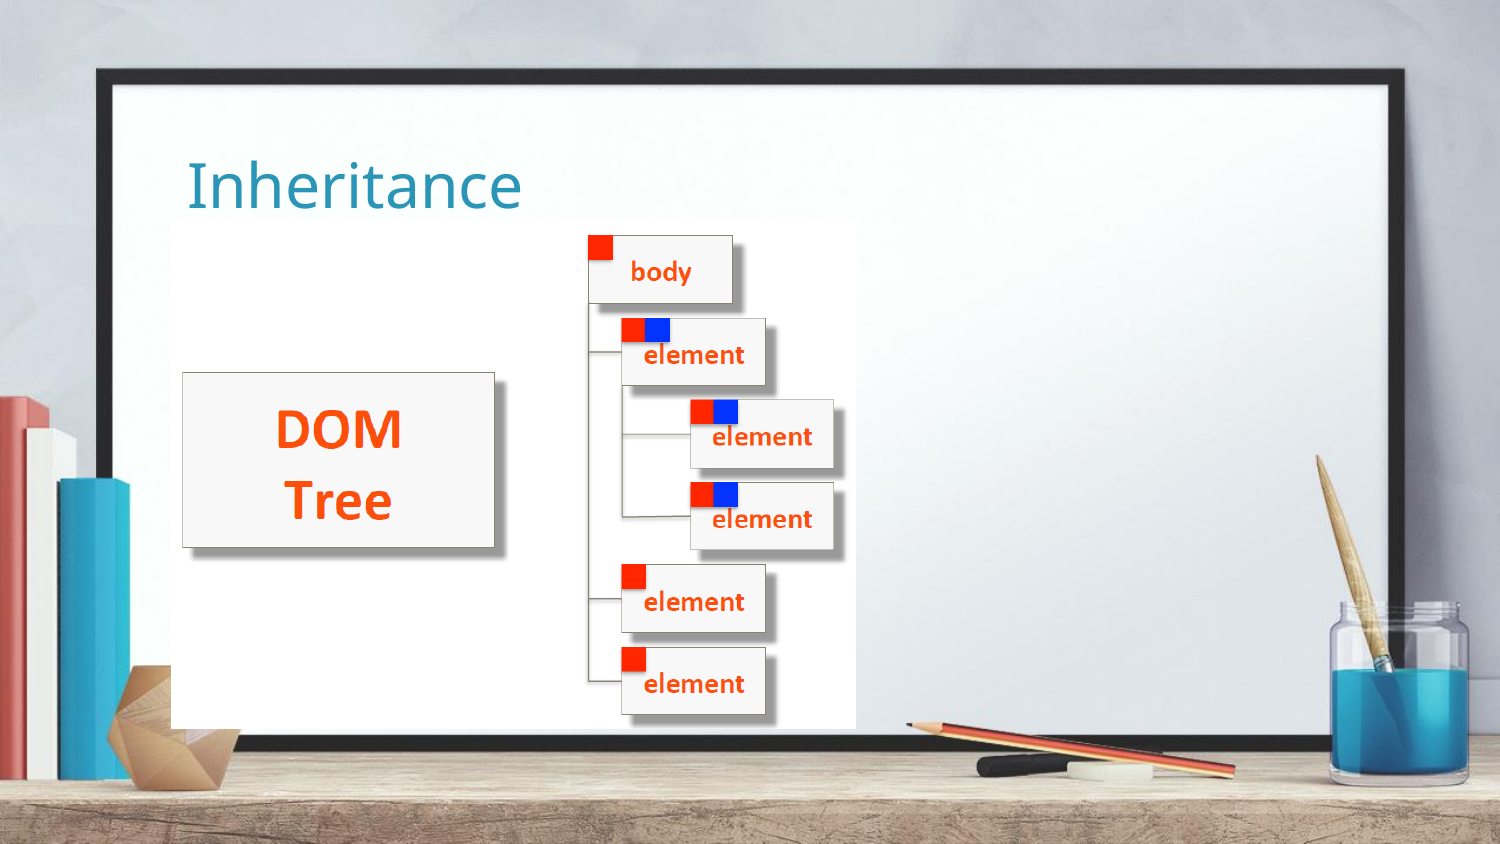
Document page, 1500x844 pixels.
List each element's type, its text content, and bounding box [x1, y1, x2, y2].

title Inheritance [172, 130, 1324, 254]
picture [0, 0, 1500, 844]
